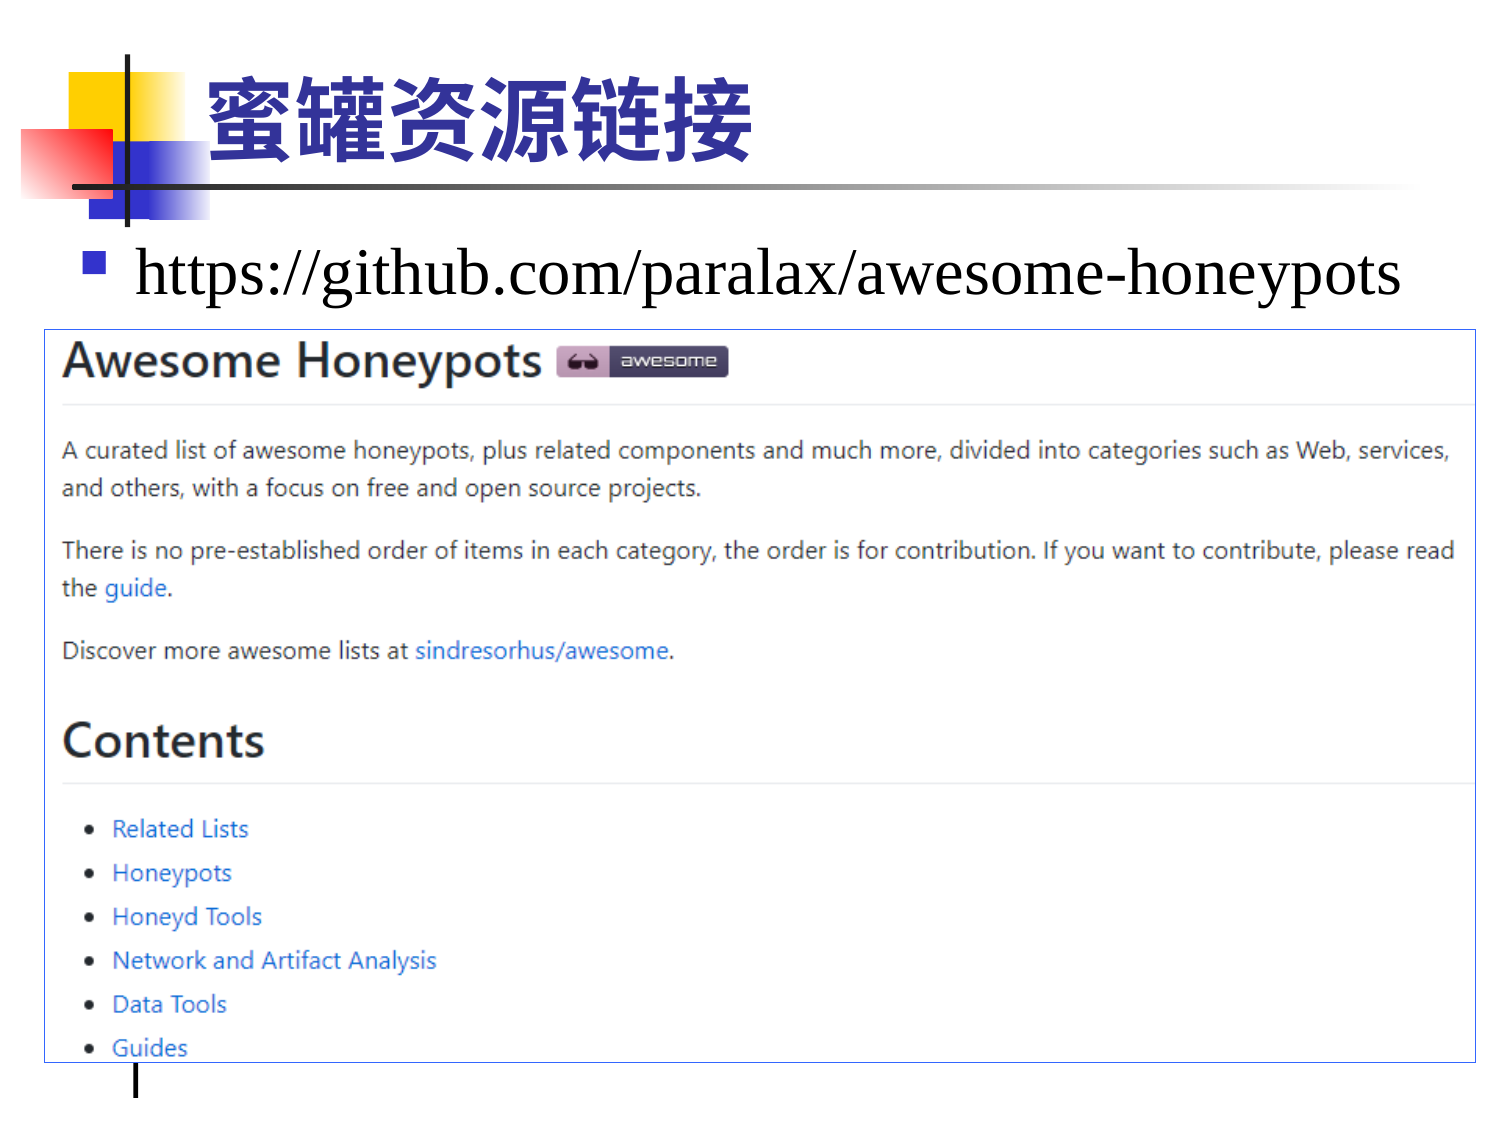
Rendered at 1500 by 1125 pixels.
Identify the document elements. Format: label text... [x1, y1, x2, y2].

list https://github.com/paralax/awesome-honeypots [64, 211, 1424, 328]
picture [43, 329, 1476, 1063]
title 蜜罐资源链接 [188, 23, 1468, 181]
